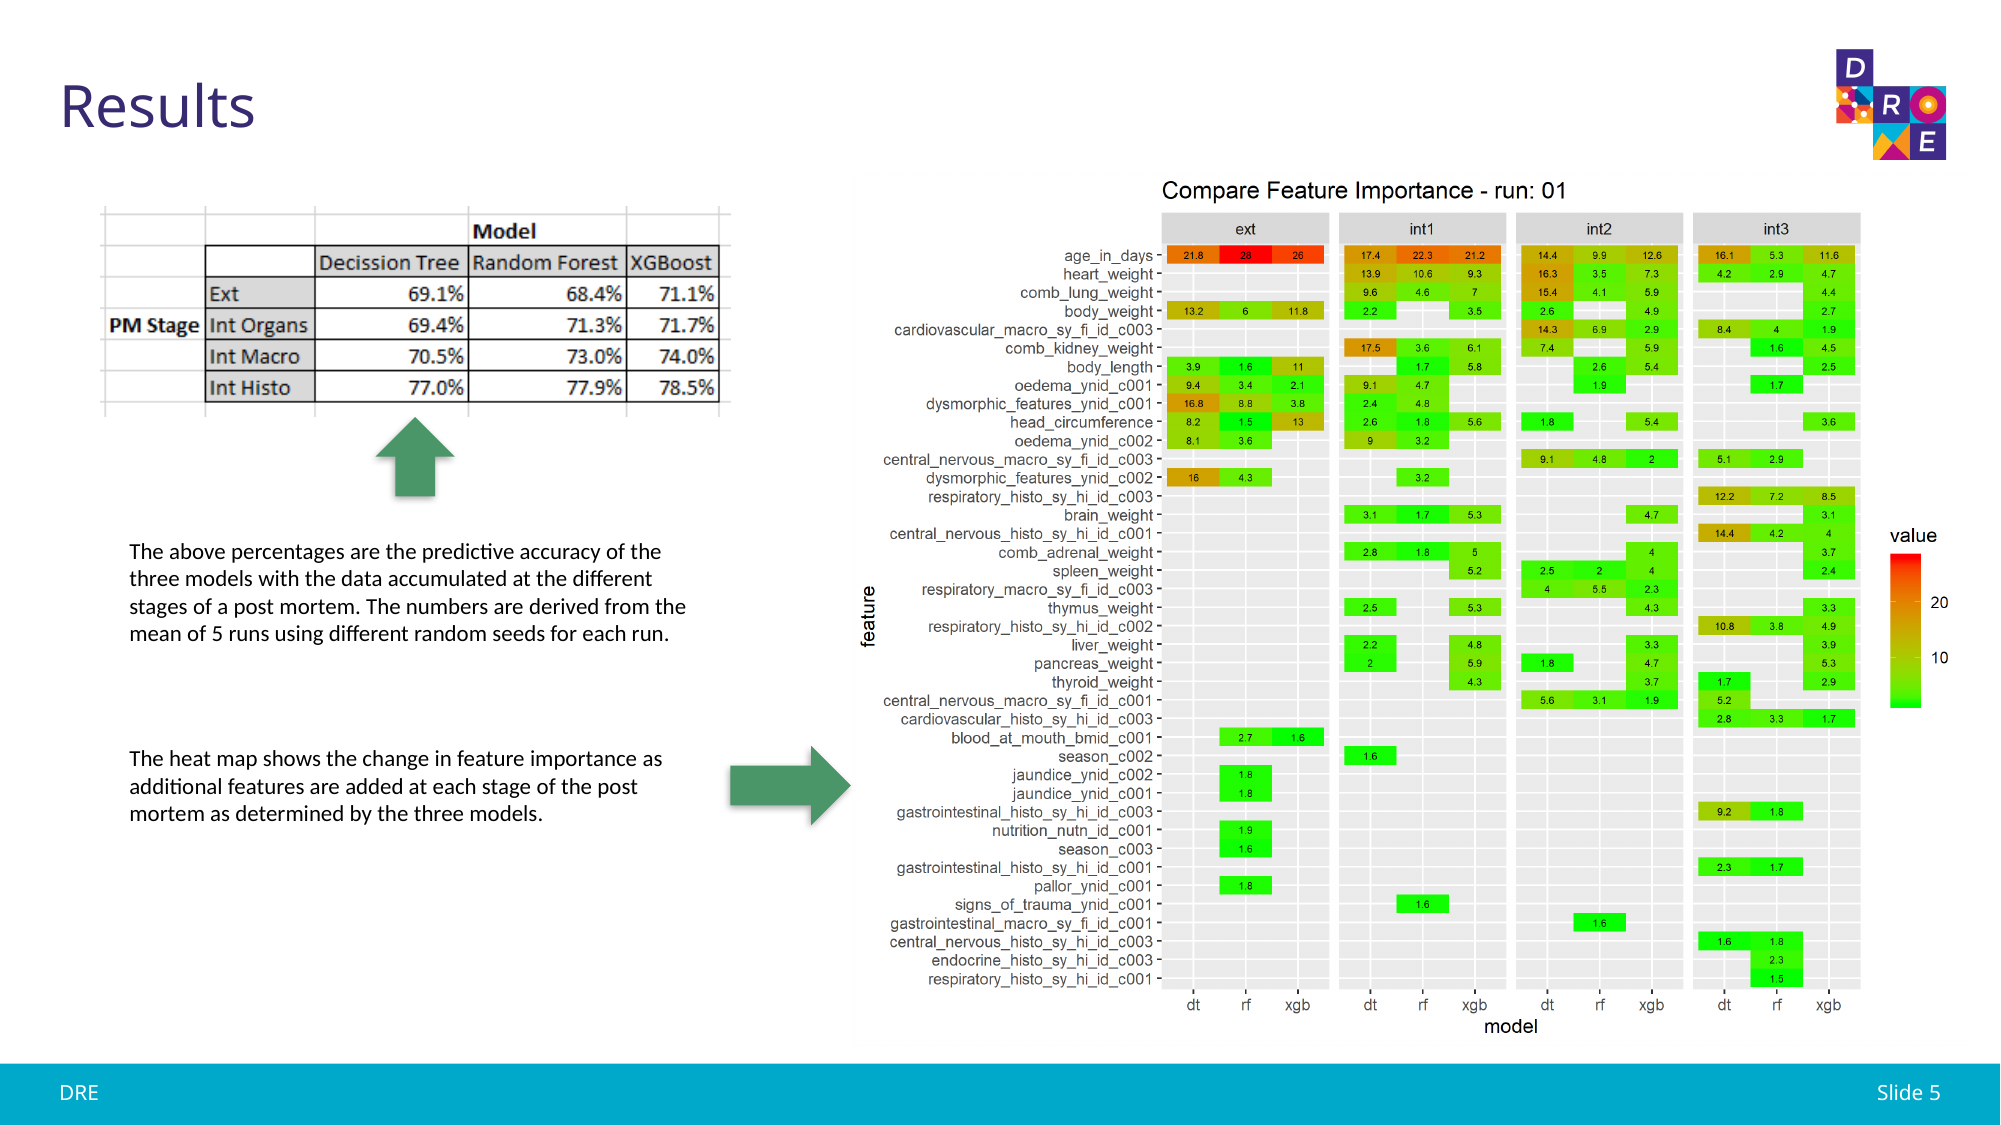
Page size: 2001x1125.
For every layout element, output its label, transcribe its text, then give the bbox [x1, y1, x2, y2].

text_box [374, 427, 456, 498]
text_box The heat map shows the change in feature importance as additional features are added at each stage of the post mortem as determined by the three models. [114, 736, 716, 834]
title Results [59, 49, 1794, 160]
text_box The above percentages are the predictive accuracy of the three models with the data accumulated at the different stages of a post mortem. The numbers are derived from the mean of 5 runs using different random seeds for each run. [114, 529, 716, 654]
picture [850, 171, 1968, 1047]
text_box [729, 745, 845, 827]
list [100, 205, 731, 418]
